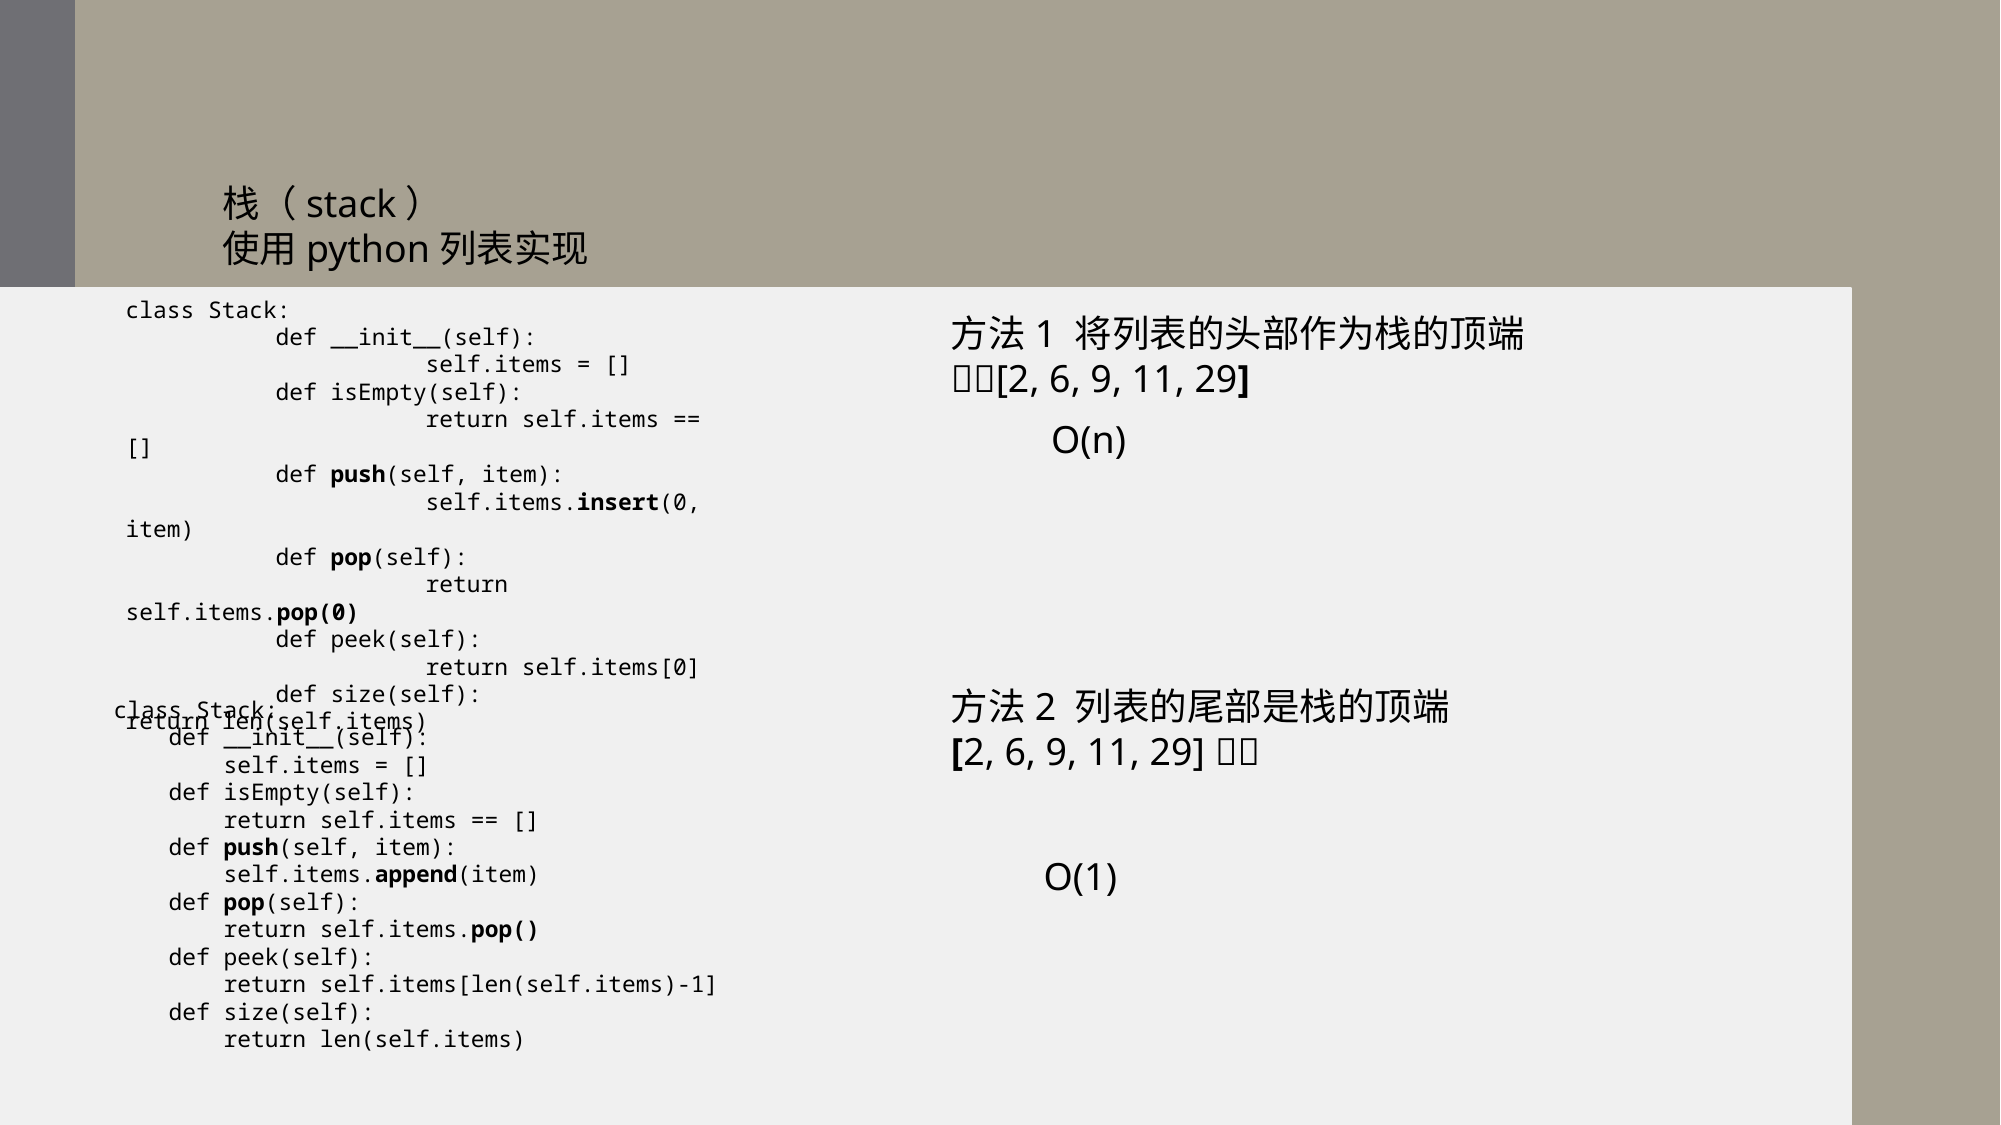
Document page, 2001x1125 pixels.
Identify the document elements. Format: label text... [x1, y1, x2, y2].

text_box class Stack: def __init__(self): self.items = [] def isEmpty(self): return self.items == [] def push(self, item): self.items.insert(0, item) def pop(self): return self.items.pop(0) def peek(self): return self.items[0] def size(self): return len(self.items) [110, 287, 724, 742]
text_box O(n) [1036, 408, 1552, 469]
title 栈（stack） 使用python列表实现 [206, 60, 1797, 278]
text_box O(1) [1029, 845, 1545, 906]
text_box [0, 287, 1852, 1125]
text_box 方法2 列表的尾部是栈的顶端 [2, 6, 9, 11, 29]  [936, 675, 1653, 781]
text_box class Stack: def __init__(self): self.items = [] def isEmpty(self): return self.items == [] def push(self, item): self.items.append(item) def pop(self): return self.items.pop() def peek(self): return self.items[len(self.items)-1] def size(self): return len(self.items) [98, 687, 777, 1060]
text_box 方法1 将列表的头部作为栈的顶端 [2, 6, 9, 11, 29] [936, 302, 1653, 408]
